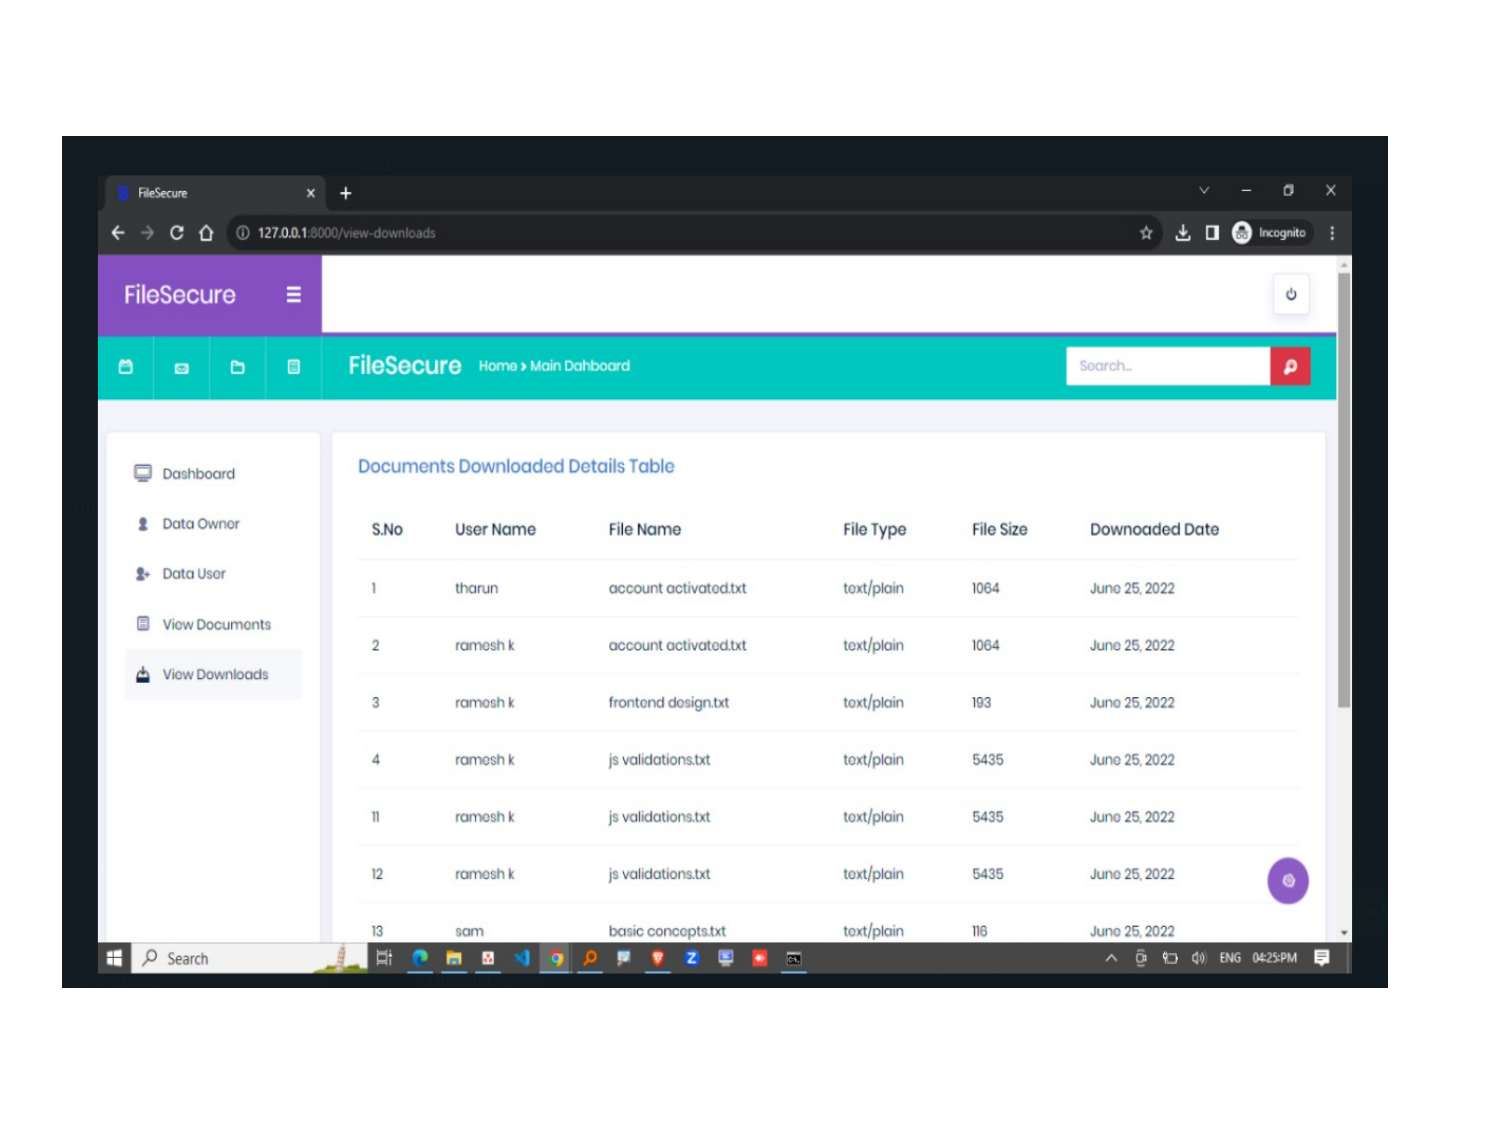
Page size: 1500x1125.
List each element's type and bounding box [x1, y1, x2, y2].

picture [62, 136, 1388, 988]
